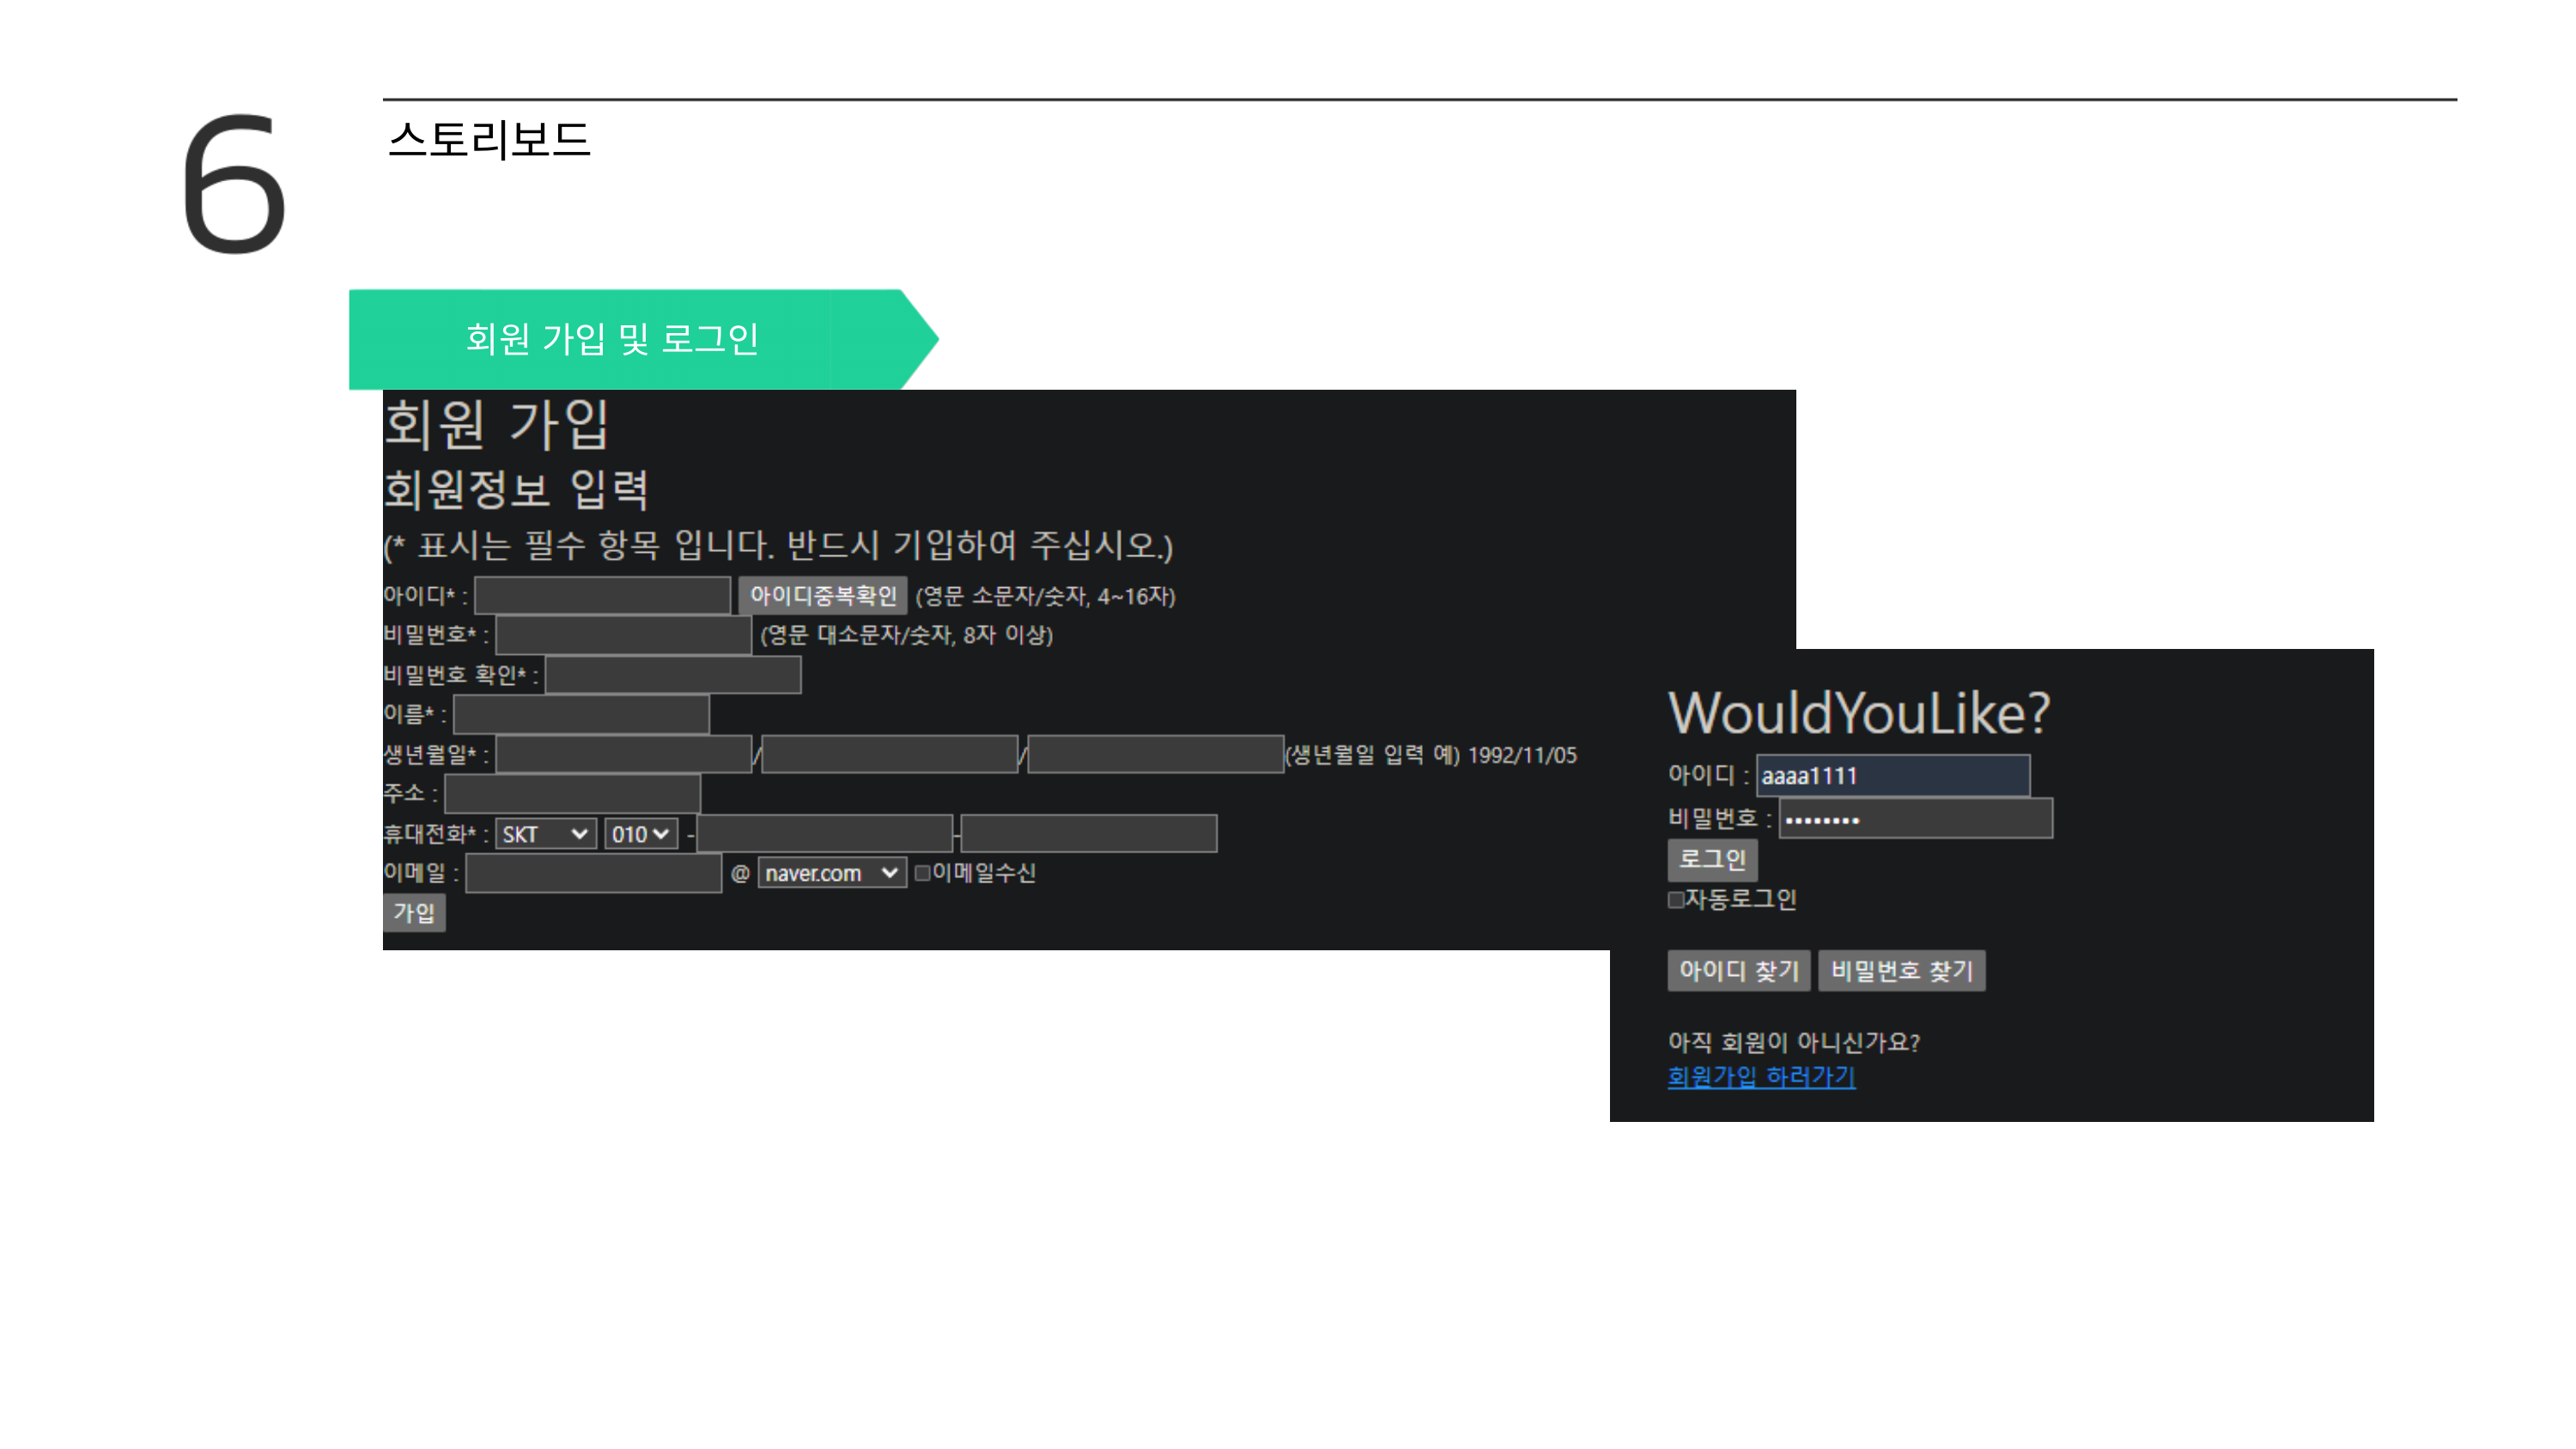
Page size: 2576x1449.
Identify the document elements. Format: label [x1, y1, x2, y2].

text_box [401, 94, 2458, 106]
text_box [349, 288, 939, 391]
picture [144, 0, 401, 350]
text_box [401, 106, 644, 173]
picture [383, 389, 2374, 1122]
